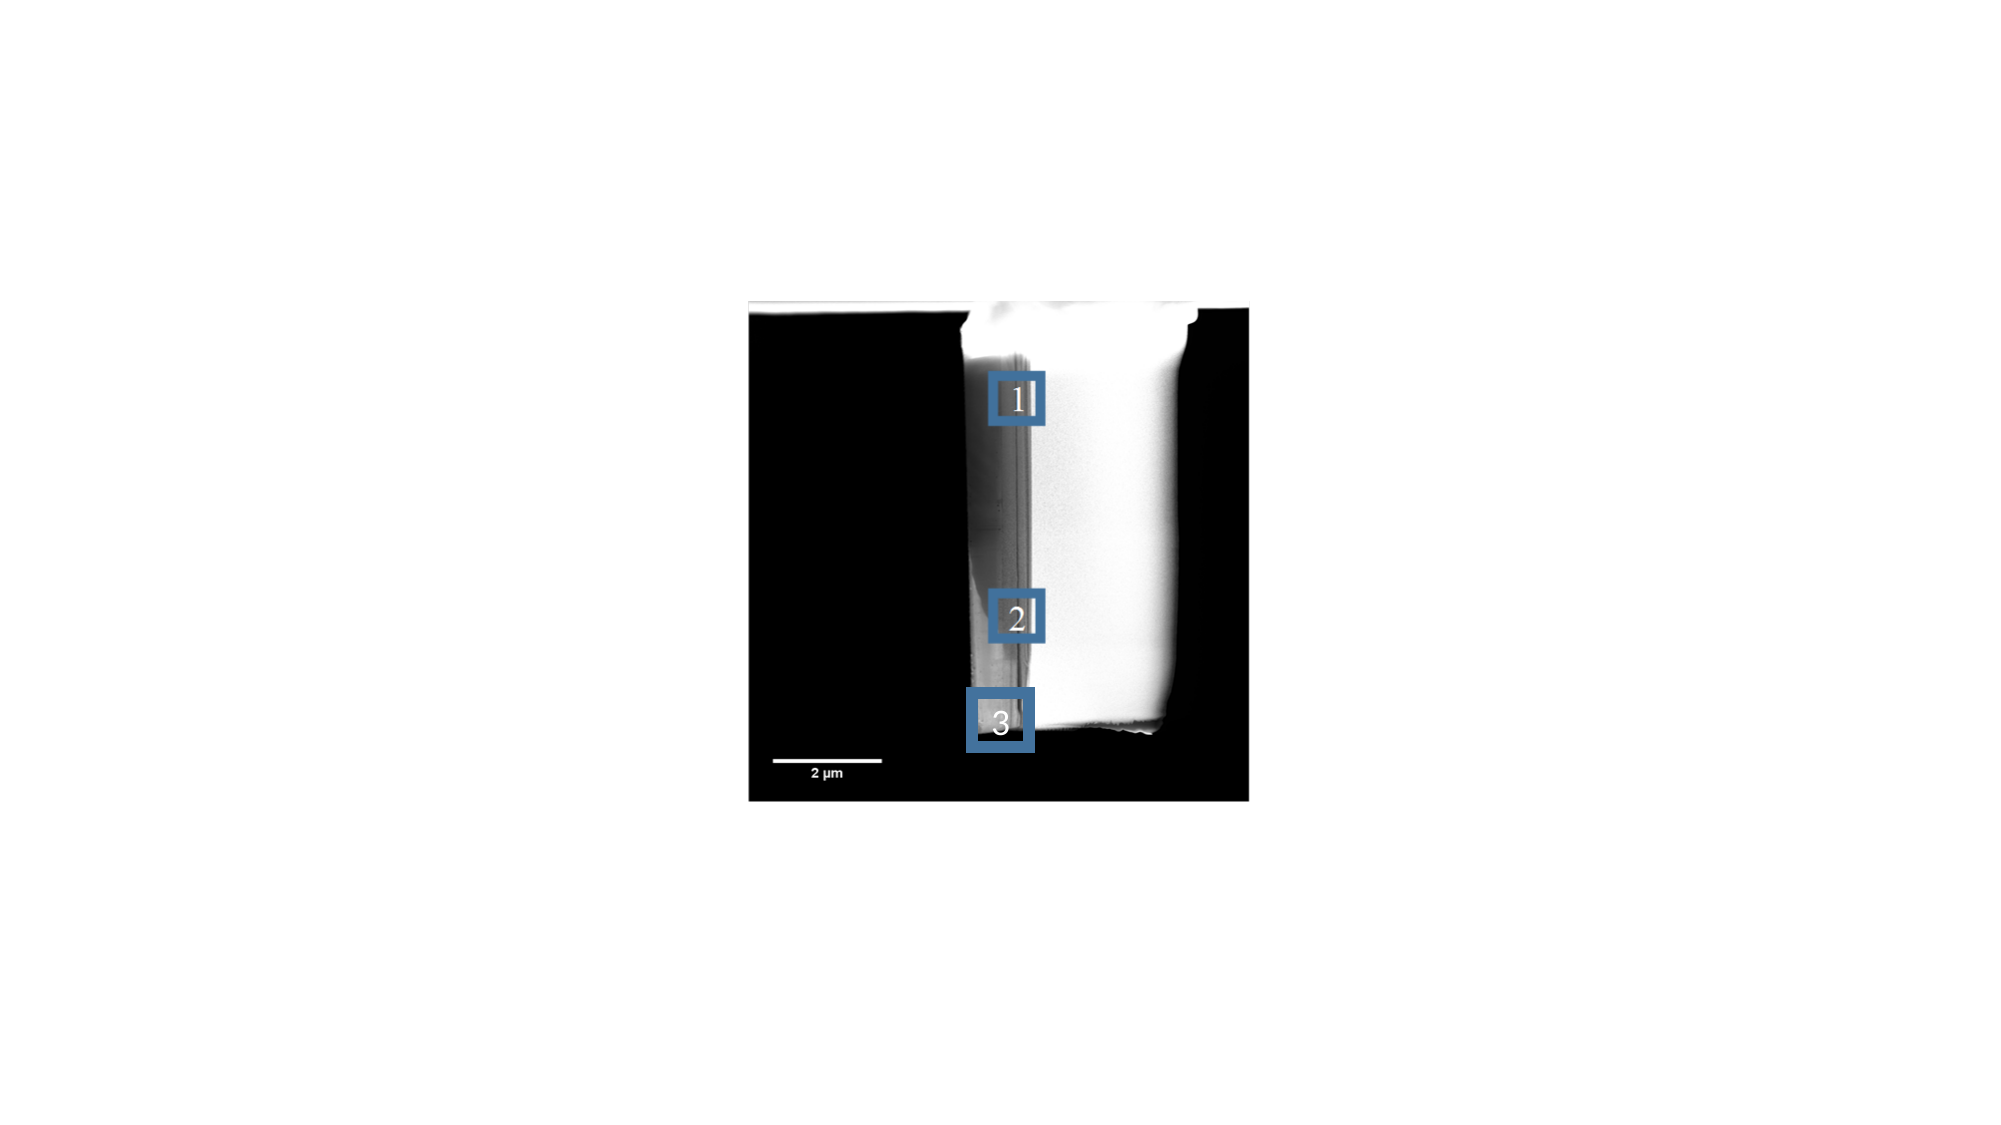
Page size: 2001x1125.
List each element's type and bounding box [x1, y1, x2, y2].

picture [736, 301, 1265, 824]
